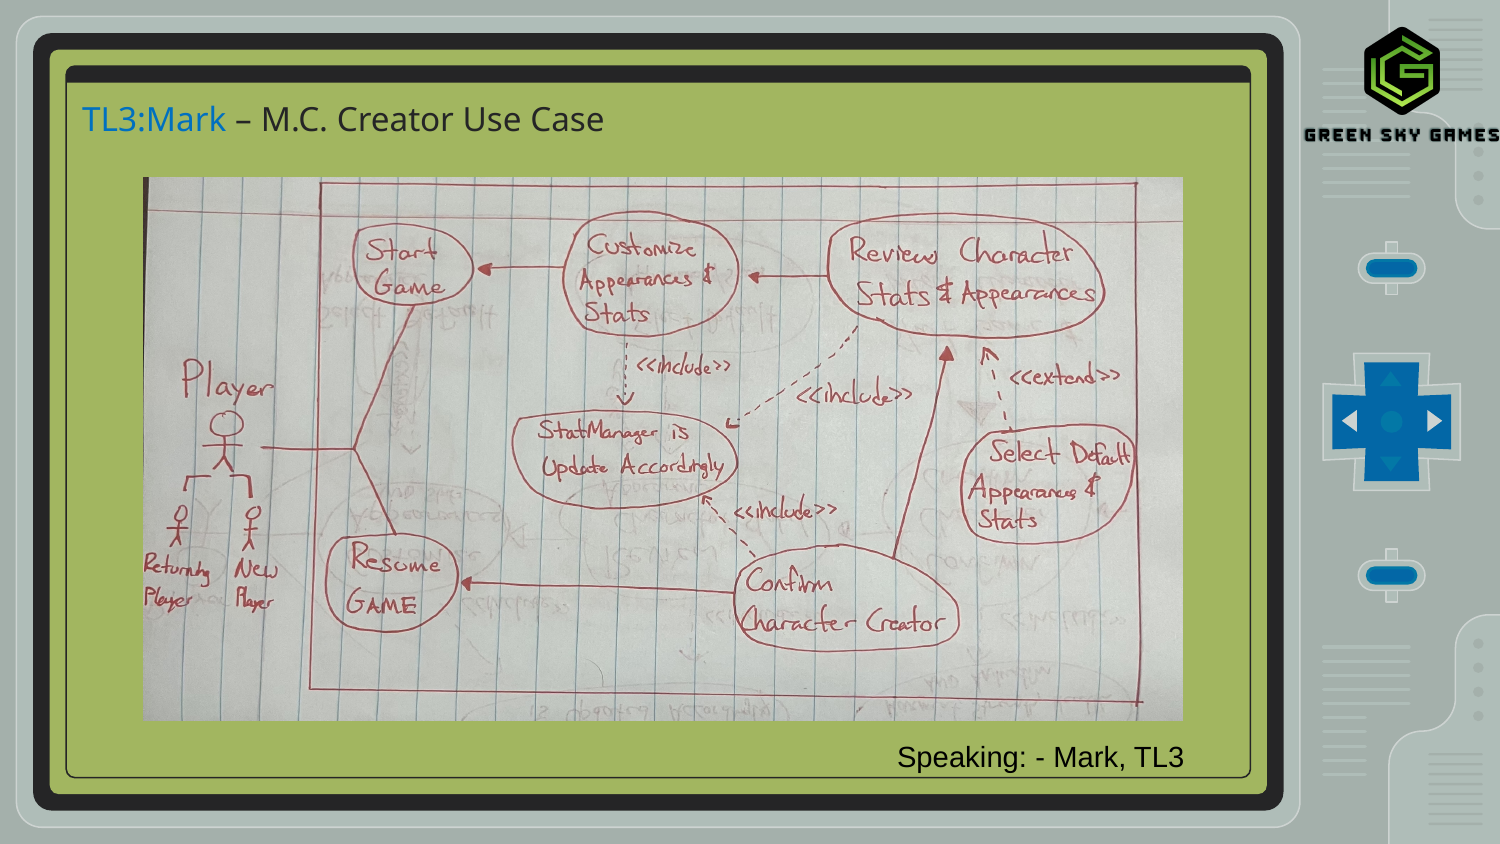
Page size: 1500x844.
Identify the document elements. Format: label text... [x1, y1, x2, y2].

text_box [1322, 353, 1461, 491]
picture [142, 177, 1184, 722]
picture [1285, 0, 1500, 184]
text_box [1358, 241, 1426, 295]
text_box TL3:Mark – M.C. Creator Use Case [67, 82, 1245, 218]
text_box Speaking: - Mark, TL3 [882, 730, 1245, 781]
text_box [1358, 548, 1426, 603]
